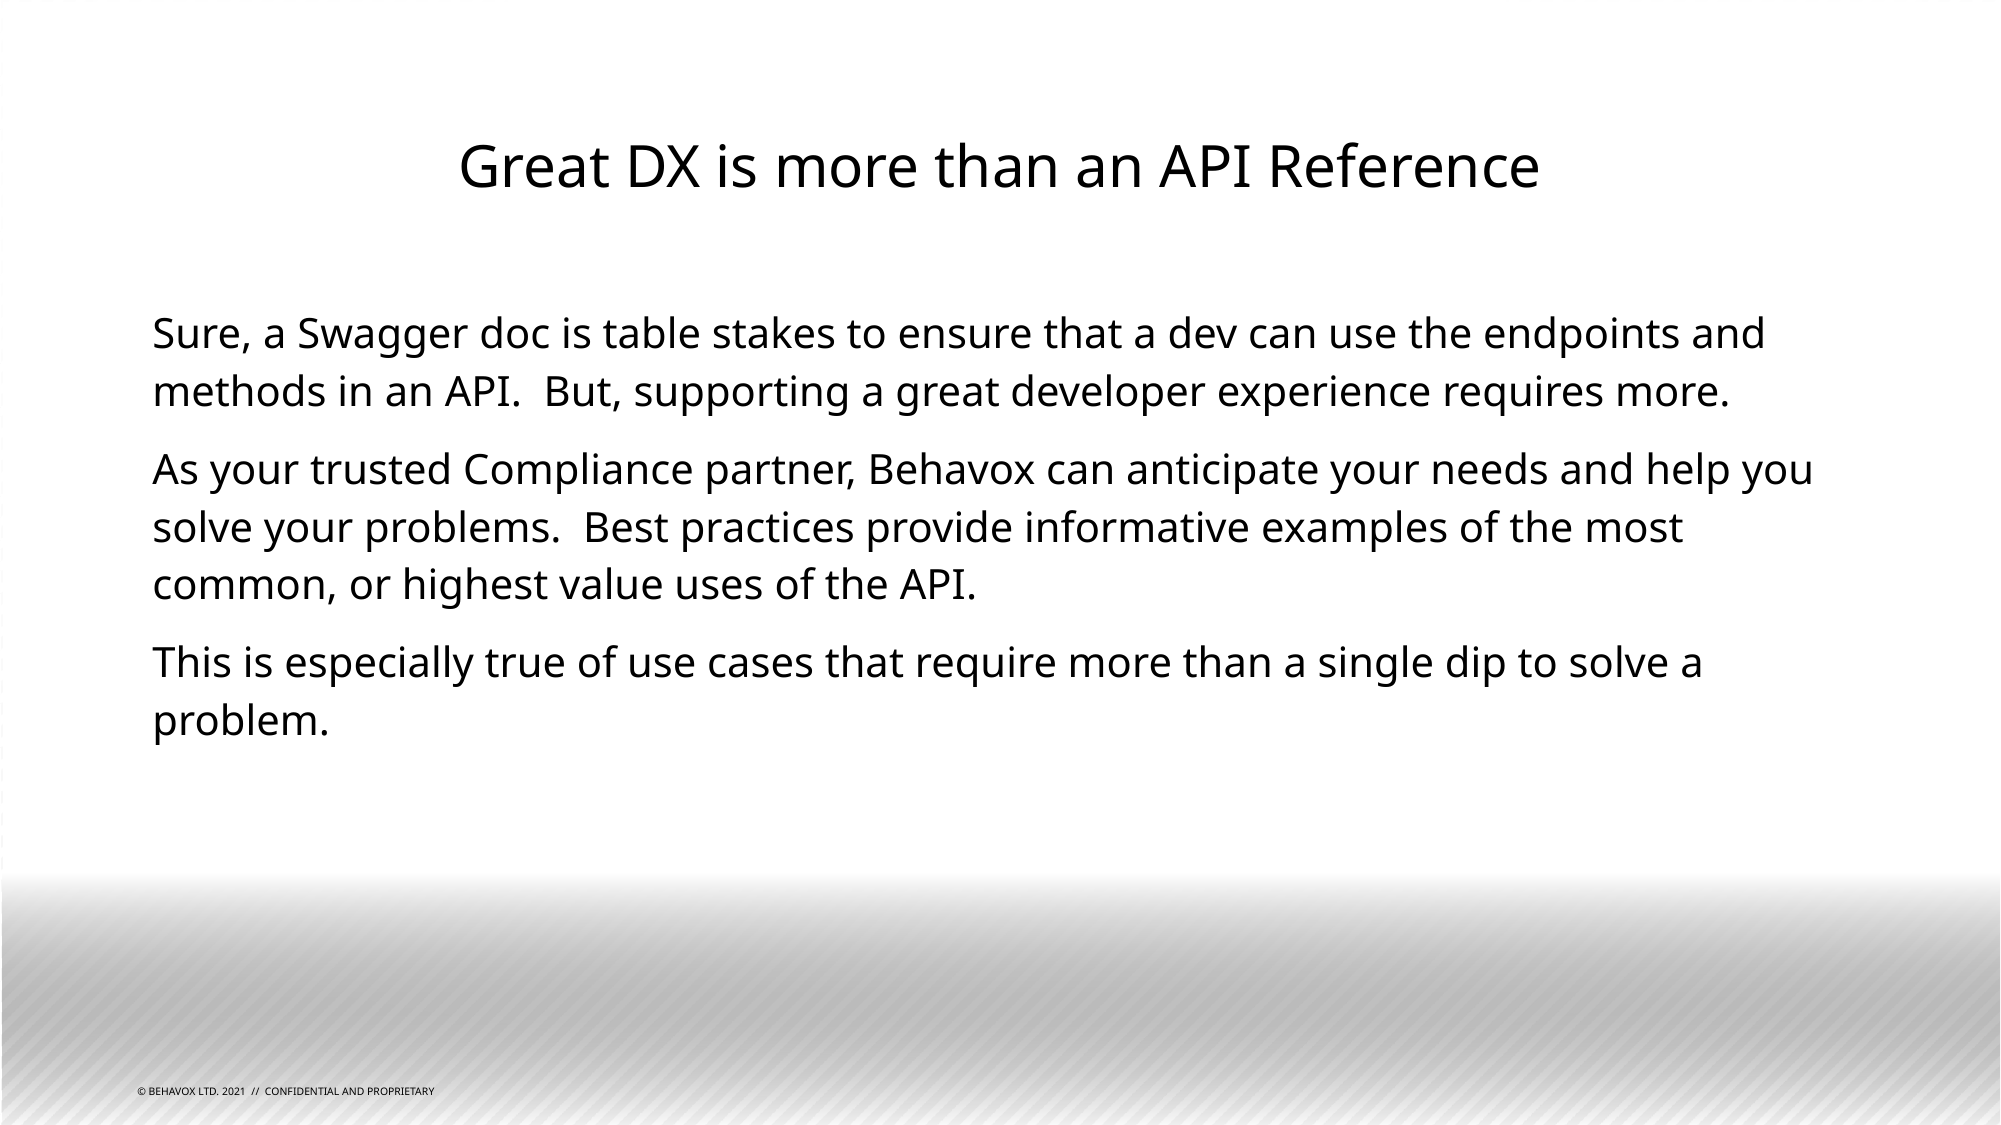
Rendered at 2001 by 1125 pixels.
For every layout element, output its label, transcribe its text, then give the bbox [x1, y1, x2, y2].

title Great DX is more than an API Reference [137, 59, 1863, 278]
list Sure, a Swagger doc is table stakes to ensure that a dev can use the endpoints and methods in an API. But, supporting a great developer experience requires more. As your trusted Compliance partner, Behavox can anticipate your needs and help you solve your problems. Best practices provide informative examples of the most common, or highest value uses of the API. This is especially true of use cases that require more than a single dip to solve a problem. [137, 299, 1863, 1014]
